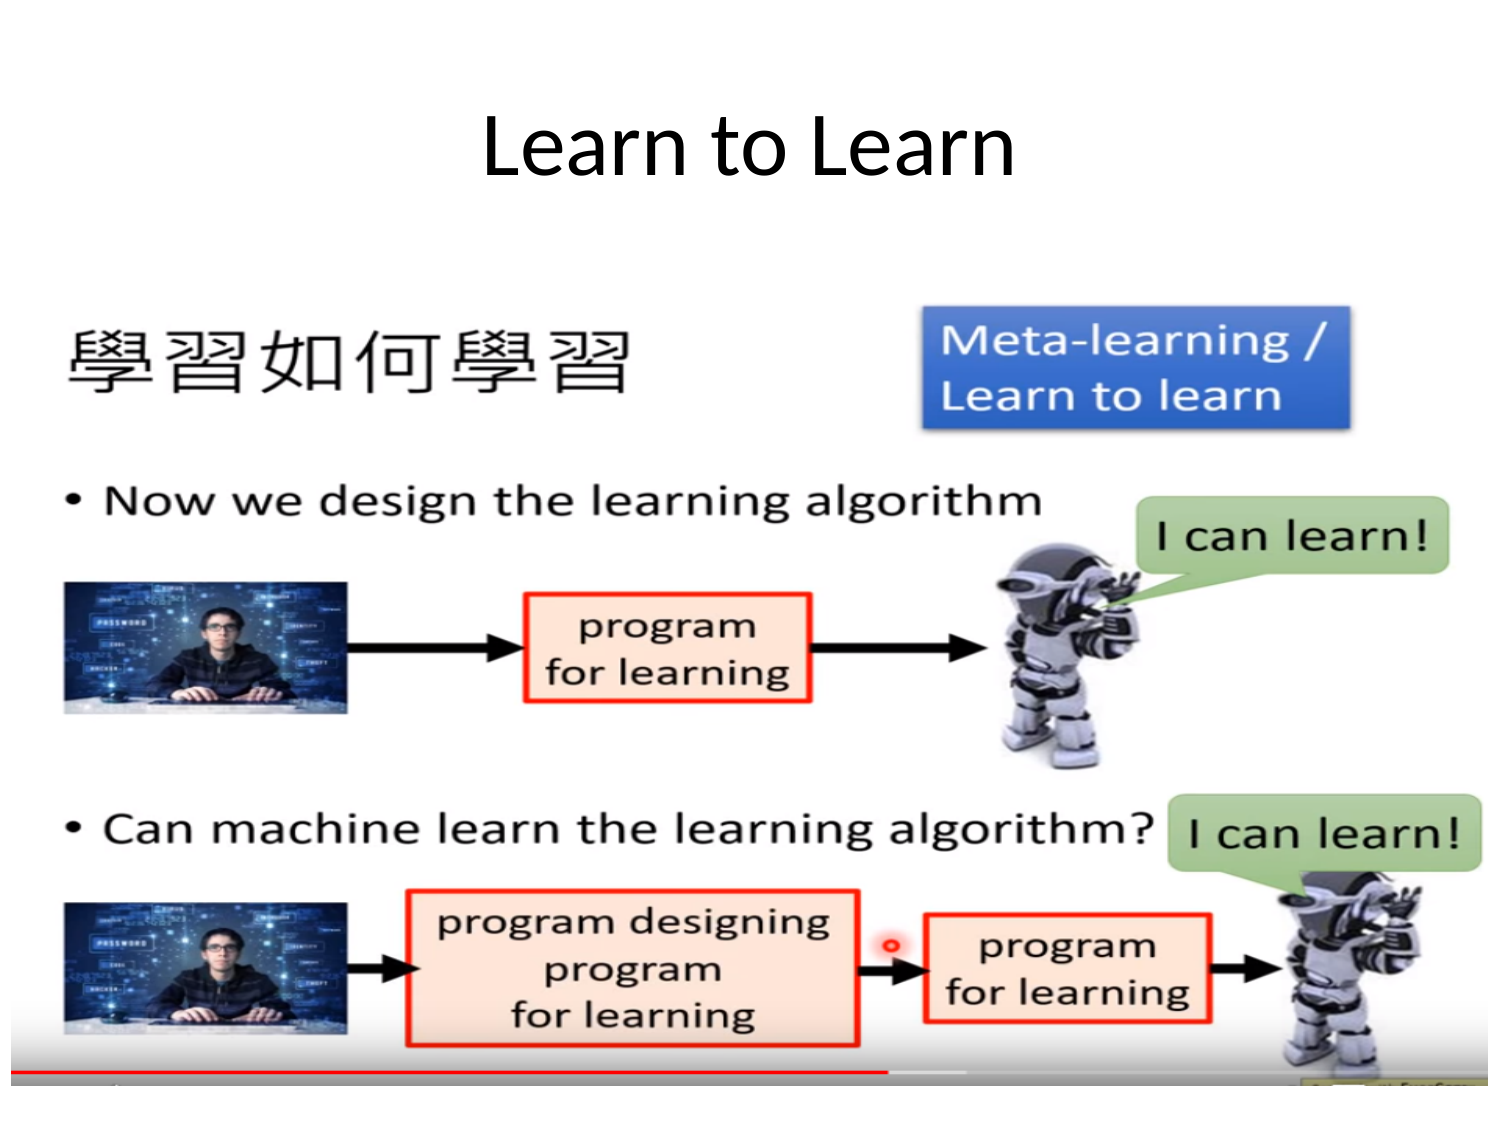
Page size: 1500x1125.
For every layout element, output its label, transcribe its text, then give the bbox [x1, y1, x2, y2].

title Learn to Learn [75, 45, 1425, 233]
picture [11, 302, 1489, 1086]
